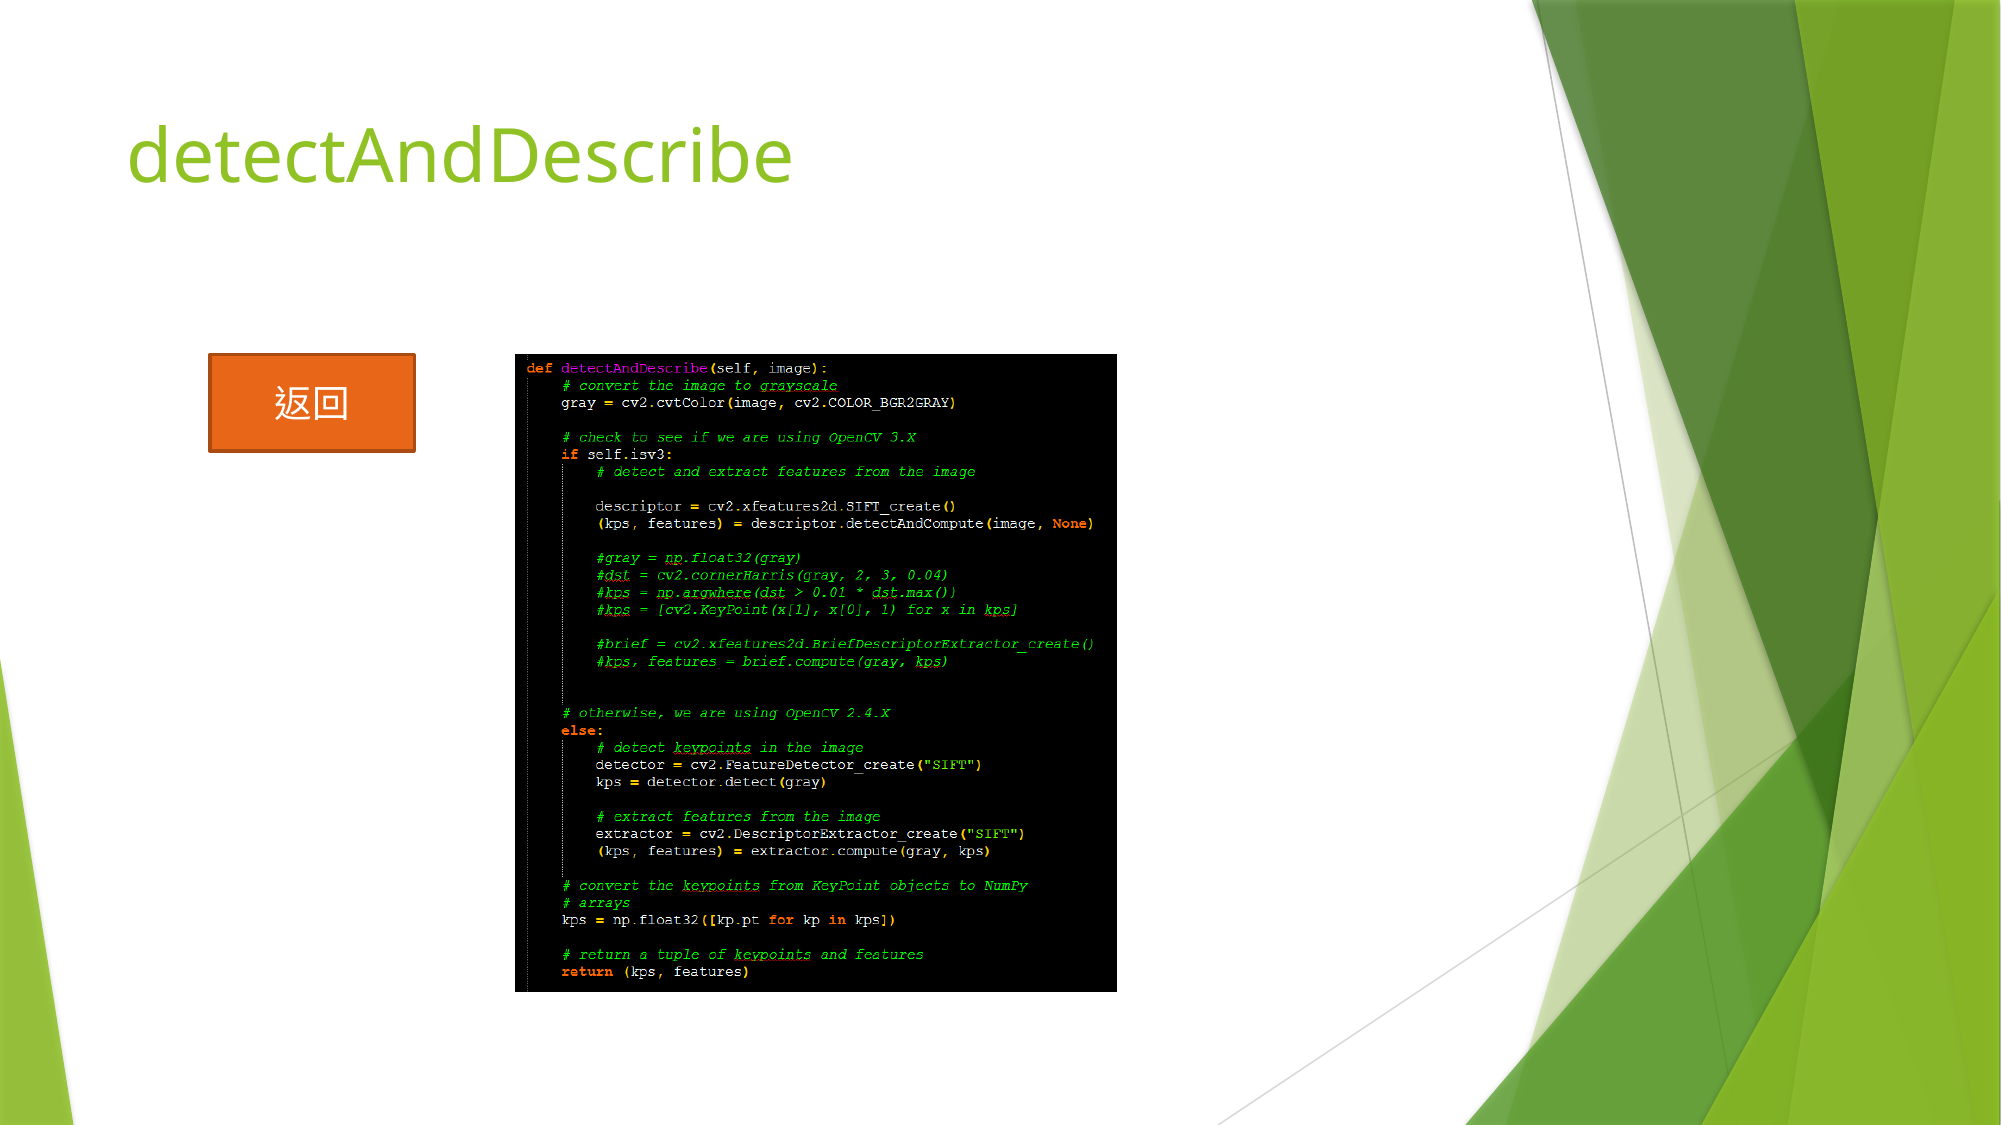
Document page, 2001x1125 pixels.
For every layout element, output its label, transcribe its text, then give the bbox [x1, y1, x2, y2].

title detectAndDescribe [111, 99, 1522, 317]
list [515, 353, 1117, 992]
text_box 返回 [208, 353, 416, 453]
